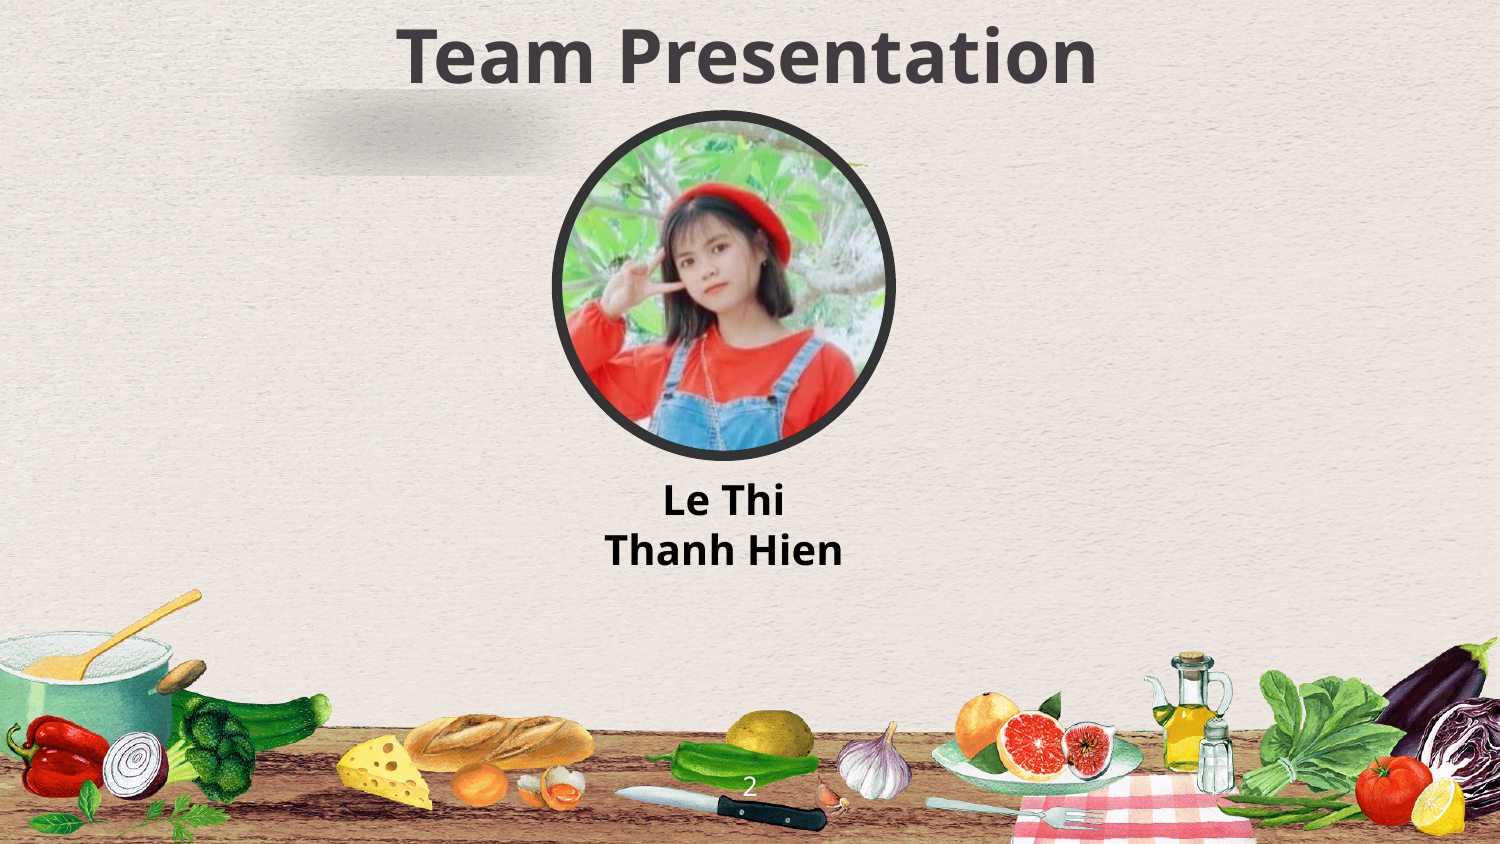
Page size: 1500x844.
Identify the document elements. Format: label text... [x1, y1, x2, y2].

title Team Presentation [174, 34, 1321, 100]
picture [0, 0, 1500, 844]
slide_number 2 [705, 732, 795, 844]
text_box Le Thi Thanh Hien [601, 473, 847, 595]
